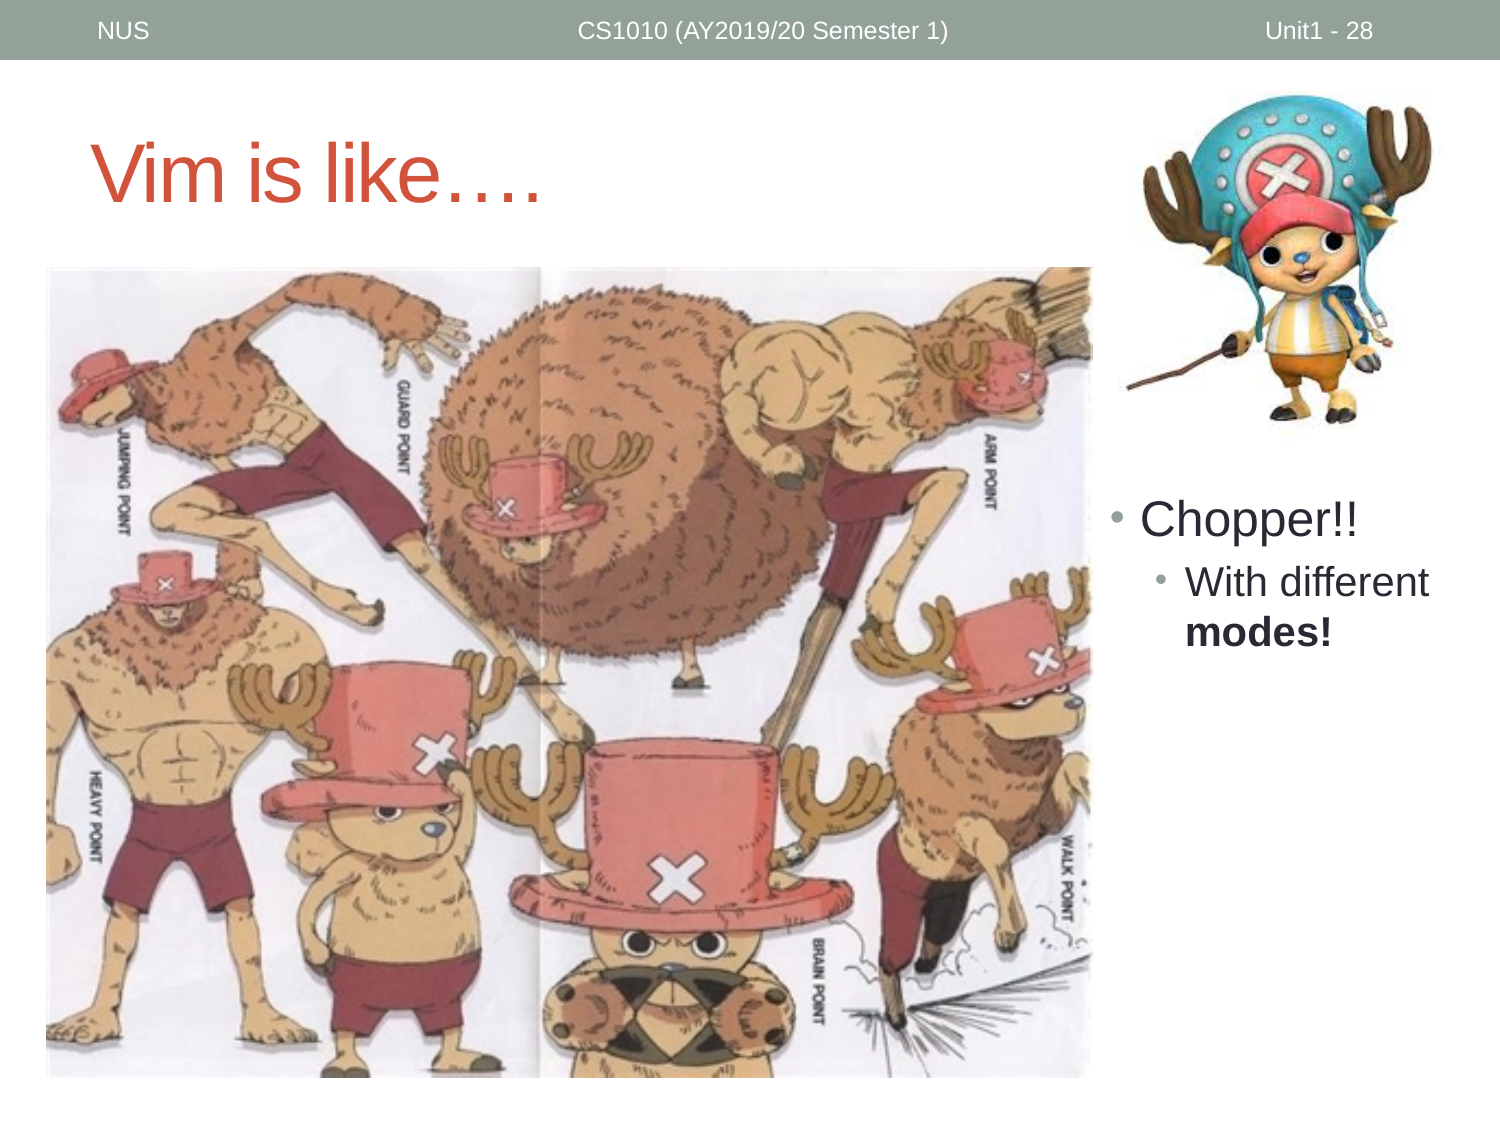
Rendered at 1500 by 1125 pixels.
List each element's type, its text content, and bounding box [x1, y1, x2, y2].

slide_number NUS [75, 3, 550, 57]
picture [46, 266, 1093, 1078]
picture [1106, 91, 1459, 444]
title Vim is like…. [75, 87, 1425, 250]
footer CS1010 (AY2019/20 Semester 1) [562, 3, 1238, 57]
list Chopper!! With different modes! [1102, 478, 1458, 724]
slide_number Unit1 - 28 [1250, 3, 1425, 57]
